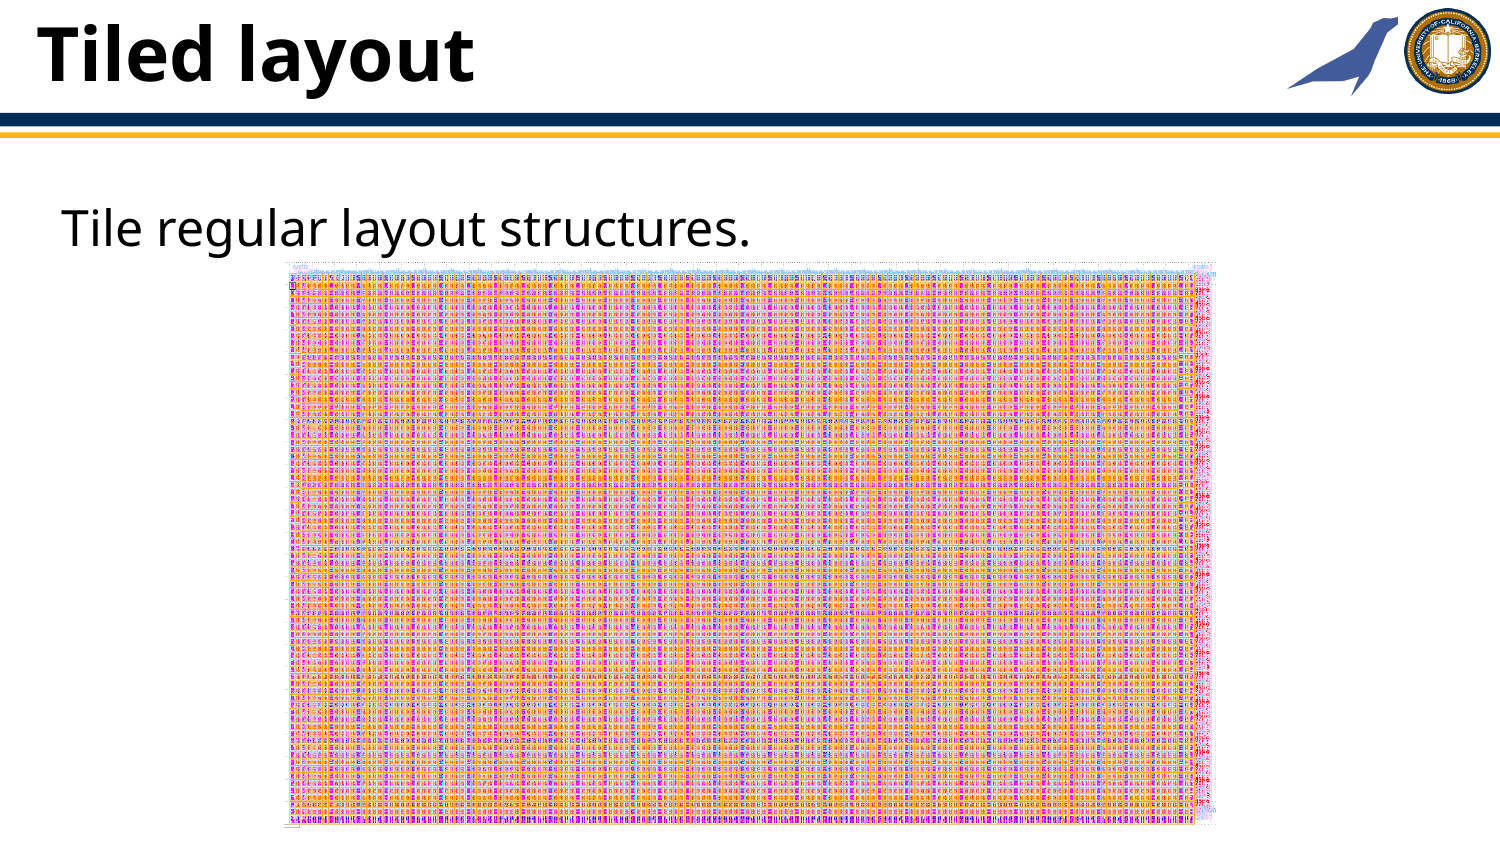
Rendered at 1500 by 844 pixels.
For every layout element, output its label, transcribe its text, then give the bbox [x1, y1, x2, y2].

picture [284, 260, 1216, 828]
title Tiled layout [25, 8, 1405, 106]
list Tile regular layout structures. [50, 197, 1452, 815]
picture [1405, 8, 1491, 94]
